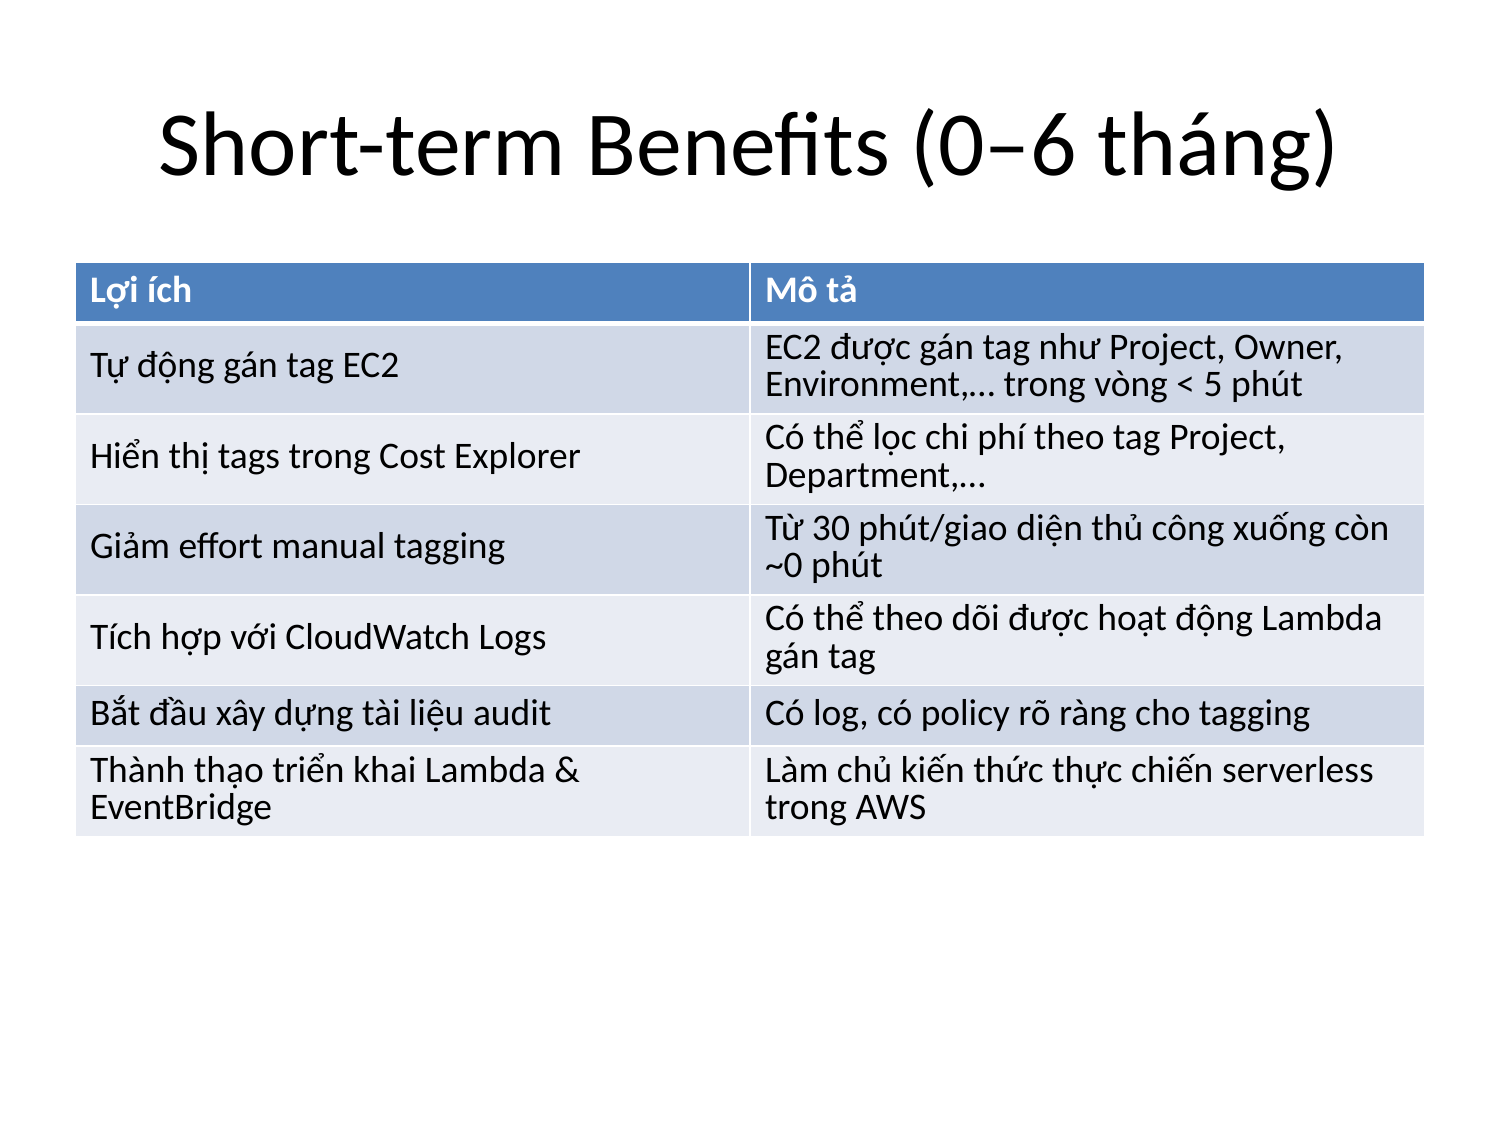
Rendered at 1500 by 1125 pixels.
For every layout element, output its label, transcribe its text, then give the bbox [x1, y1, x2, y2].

table_cell Làm chủ kiến thức thực chiến serverless trong AWS [751, 747, 1424, 836]
table_header Mô tả [751, 263, 1424, 321]
table_cell Tích hợp với CloudWatch Logs [76, 596, 749, 685]
table_cell Bắt đầu xây dựng tài liệu audit [76, 686, 749, 745]
table_cell Giảm effort manual tagging [76, 505, 749, 594]
table_cell Có thể theo dõi được hoạt động Lambda gán tag [751, 596, 1424, 685]
table_cell Từ 30 phút/giao diện thủ công xuống còn ~0 phút [751, 505, 1424, 594]
table_cell EC2 được gán tag như Project, Owner, Environment,… trong vòng < 5 phút [751, 326, 1424, 413]
table_cell Thành thạo triển khai Lambda & EventBridge [76, 747, 749, 836]
title Short-term Benefits (0–6 tháng) [75, 45, 1425, 233]
table_cell Tự động gán tag EC2 [76, 326, 749, 413]
table_cell Hiển thị tags trong Cost Explorer [76, 415, 749, 504]
table_header Lợi ích [76, 263, 749, 321]
table_cell Có thể lọc chi phí theo tag Project, Department,… [751, 415, 1424, 504]
table_cell Có log, có policy rõ ràng cho tagging [751, 686, 1424, 745]
